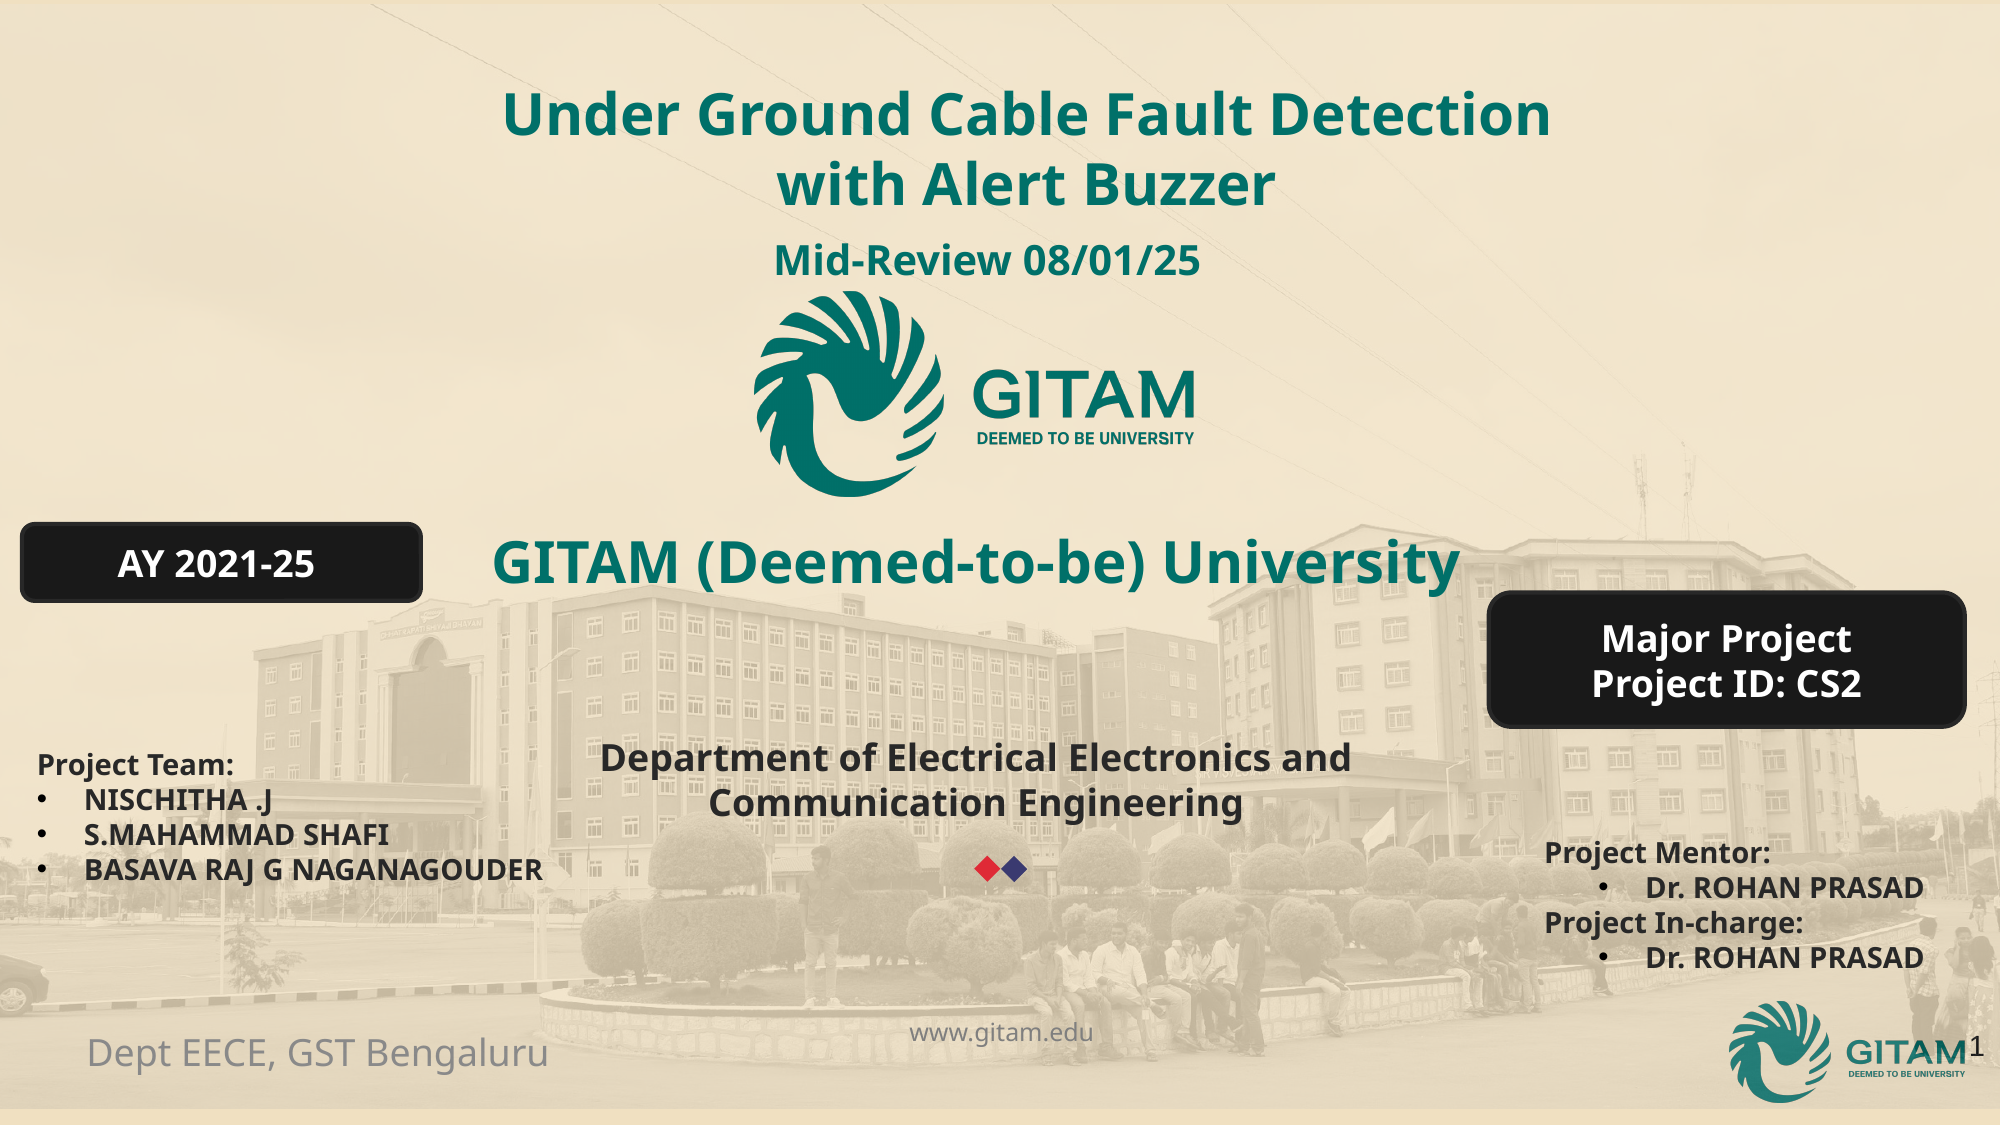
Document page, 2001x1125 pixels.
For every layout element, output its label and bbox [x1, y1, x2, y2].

picture [0, 3, 2000, 1110]
text_box [981, 850, 1020, 888]
